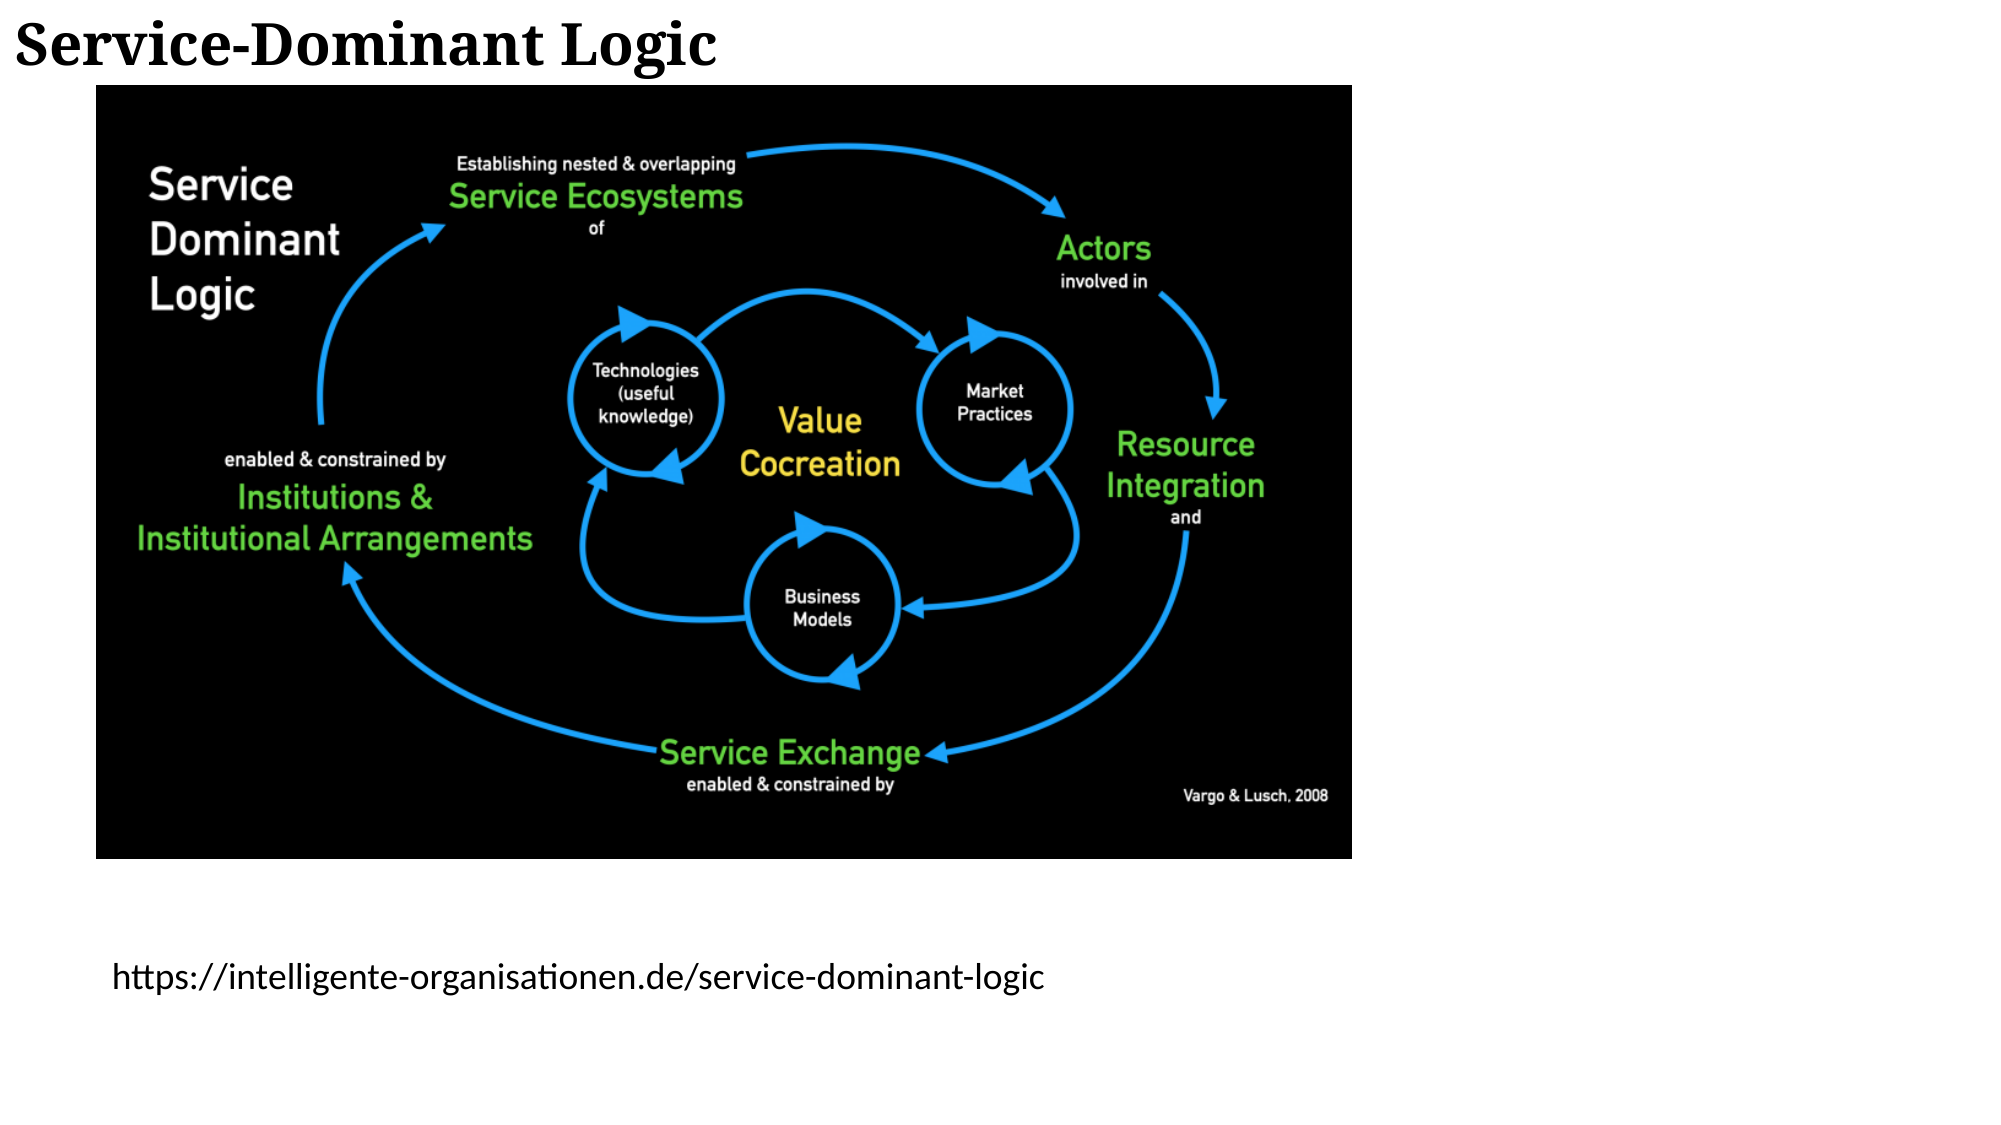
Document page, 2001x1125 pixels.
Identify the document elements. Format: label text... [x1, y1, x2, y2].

text_box Service-Dominant Logic [0, 0, 1698, 85]
text_box https://intelligente-organisationen.de/service-dominant-logic [96, 944, 1074, 1005]
picture [96, 85, 1352, 859]
